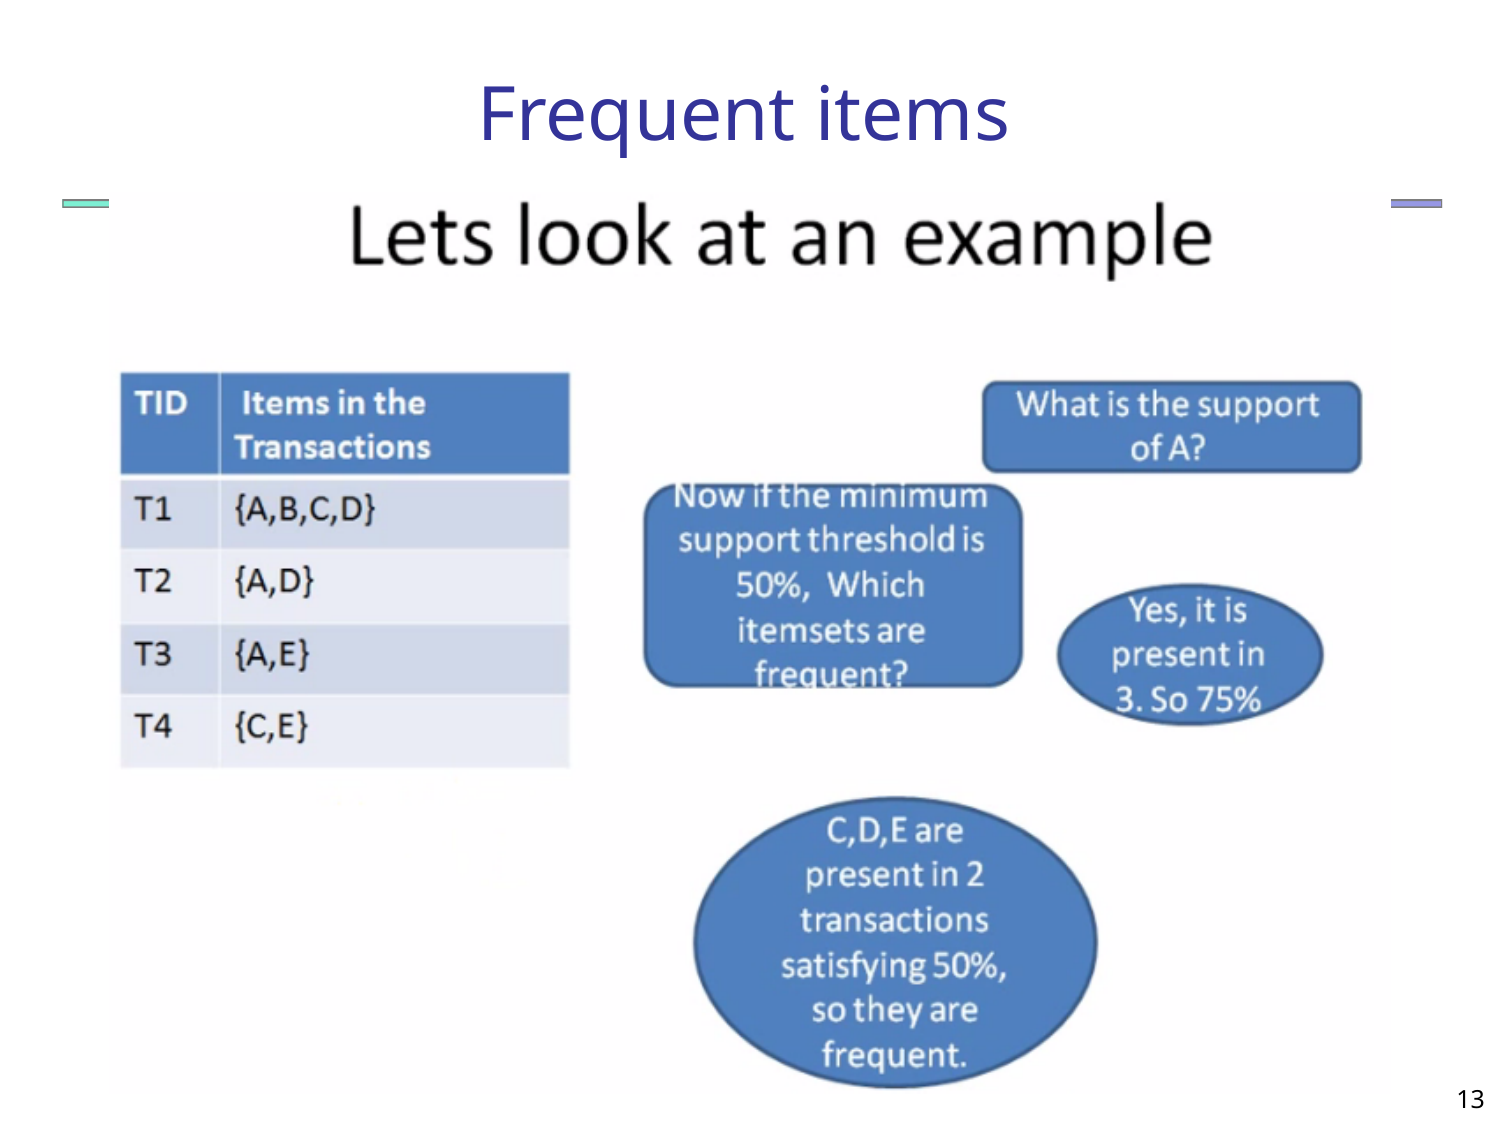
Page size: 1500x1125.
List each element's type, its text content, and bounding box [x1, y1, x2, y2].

picture [109, 192, 1391, 1094]
title Frequent items [62, 62, 1425, 163]
slide_number 13 [1187, 1062, 1500, 1125]
